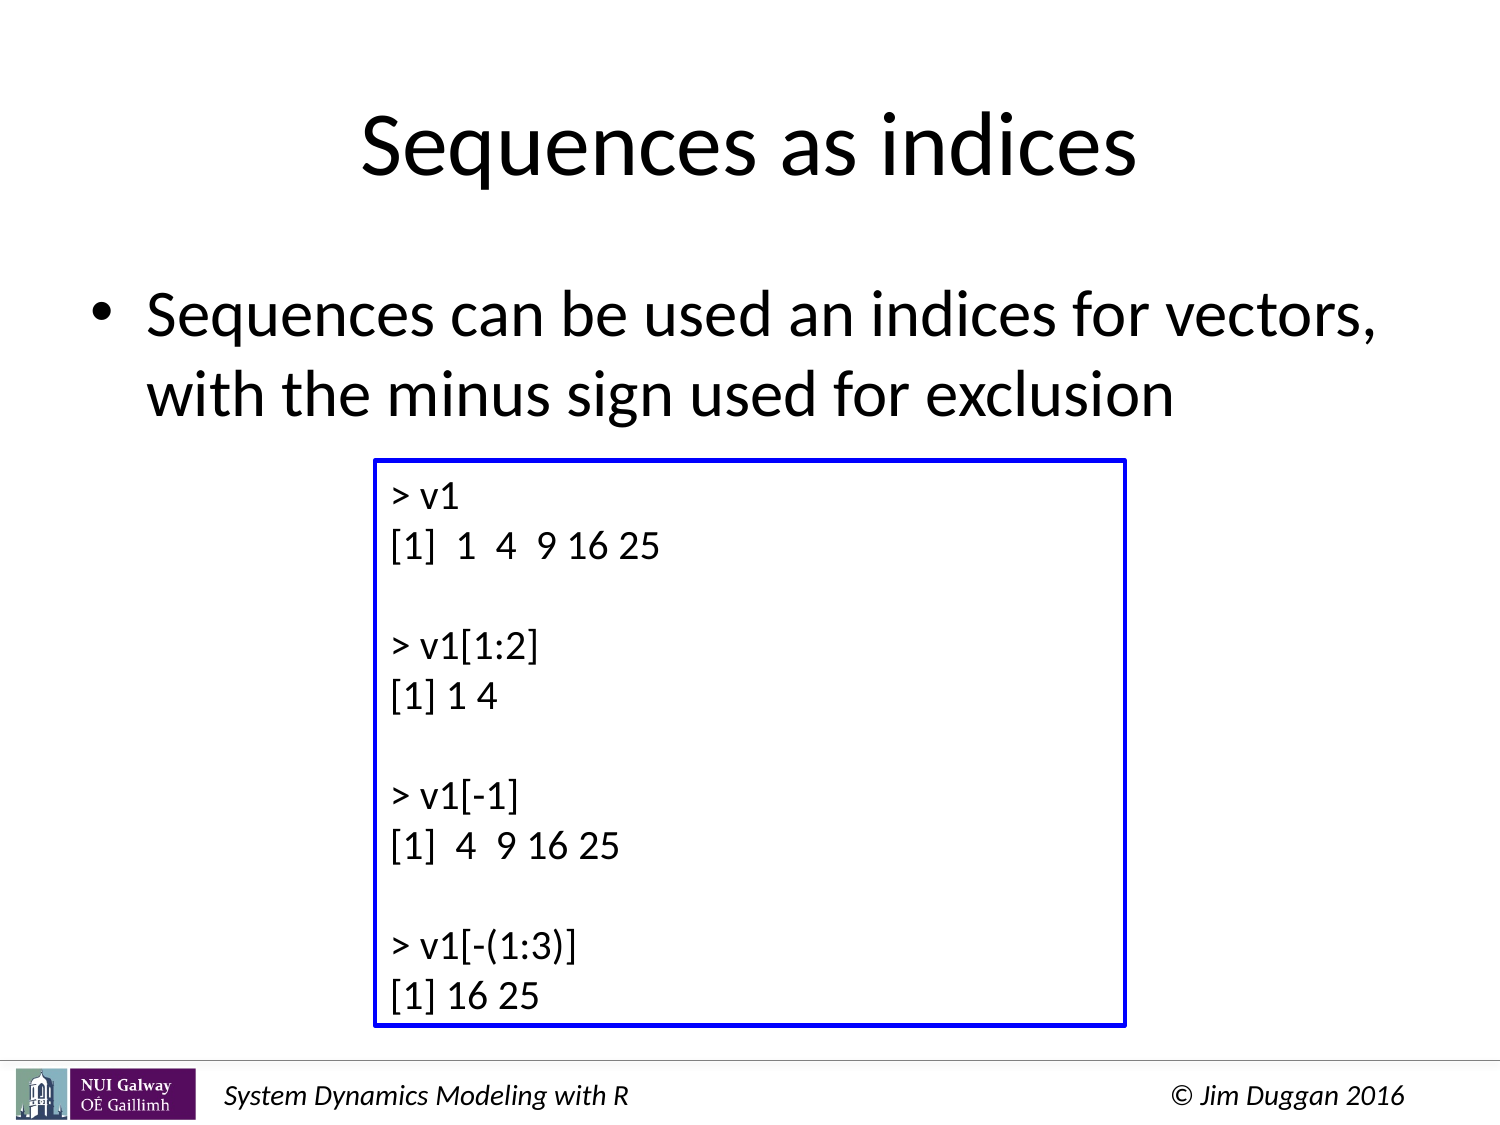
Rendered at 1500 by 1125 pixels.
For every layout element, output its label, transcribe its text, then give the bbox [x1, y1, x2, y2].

picture [15, 1066, 197, 1120]
title Sequences as indices [75, 45, 1425, 233]
text_box > v1 [1] 1 4 9 16 25 > v1[1:2] [1] 1 4 > v1[-1] [1] 4 9 16 25 > v1[-(1:3)] [1] 16 25 [373, 458, 1127, 1028]
list Sequences can be used an indices for vectors, with the minus sign used for exclusion [75, 262, 1425, 460]
